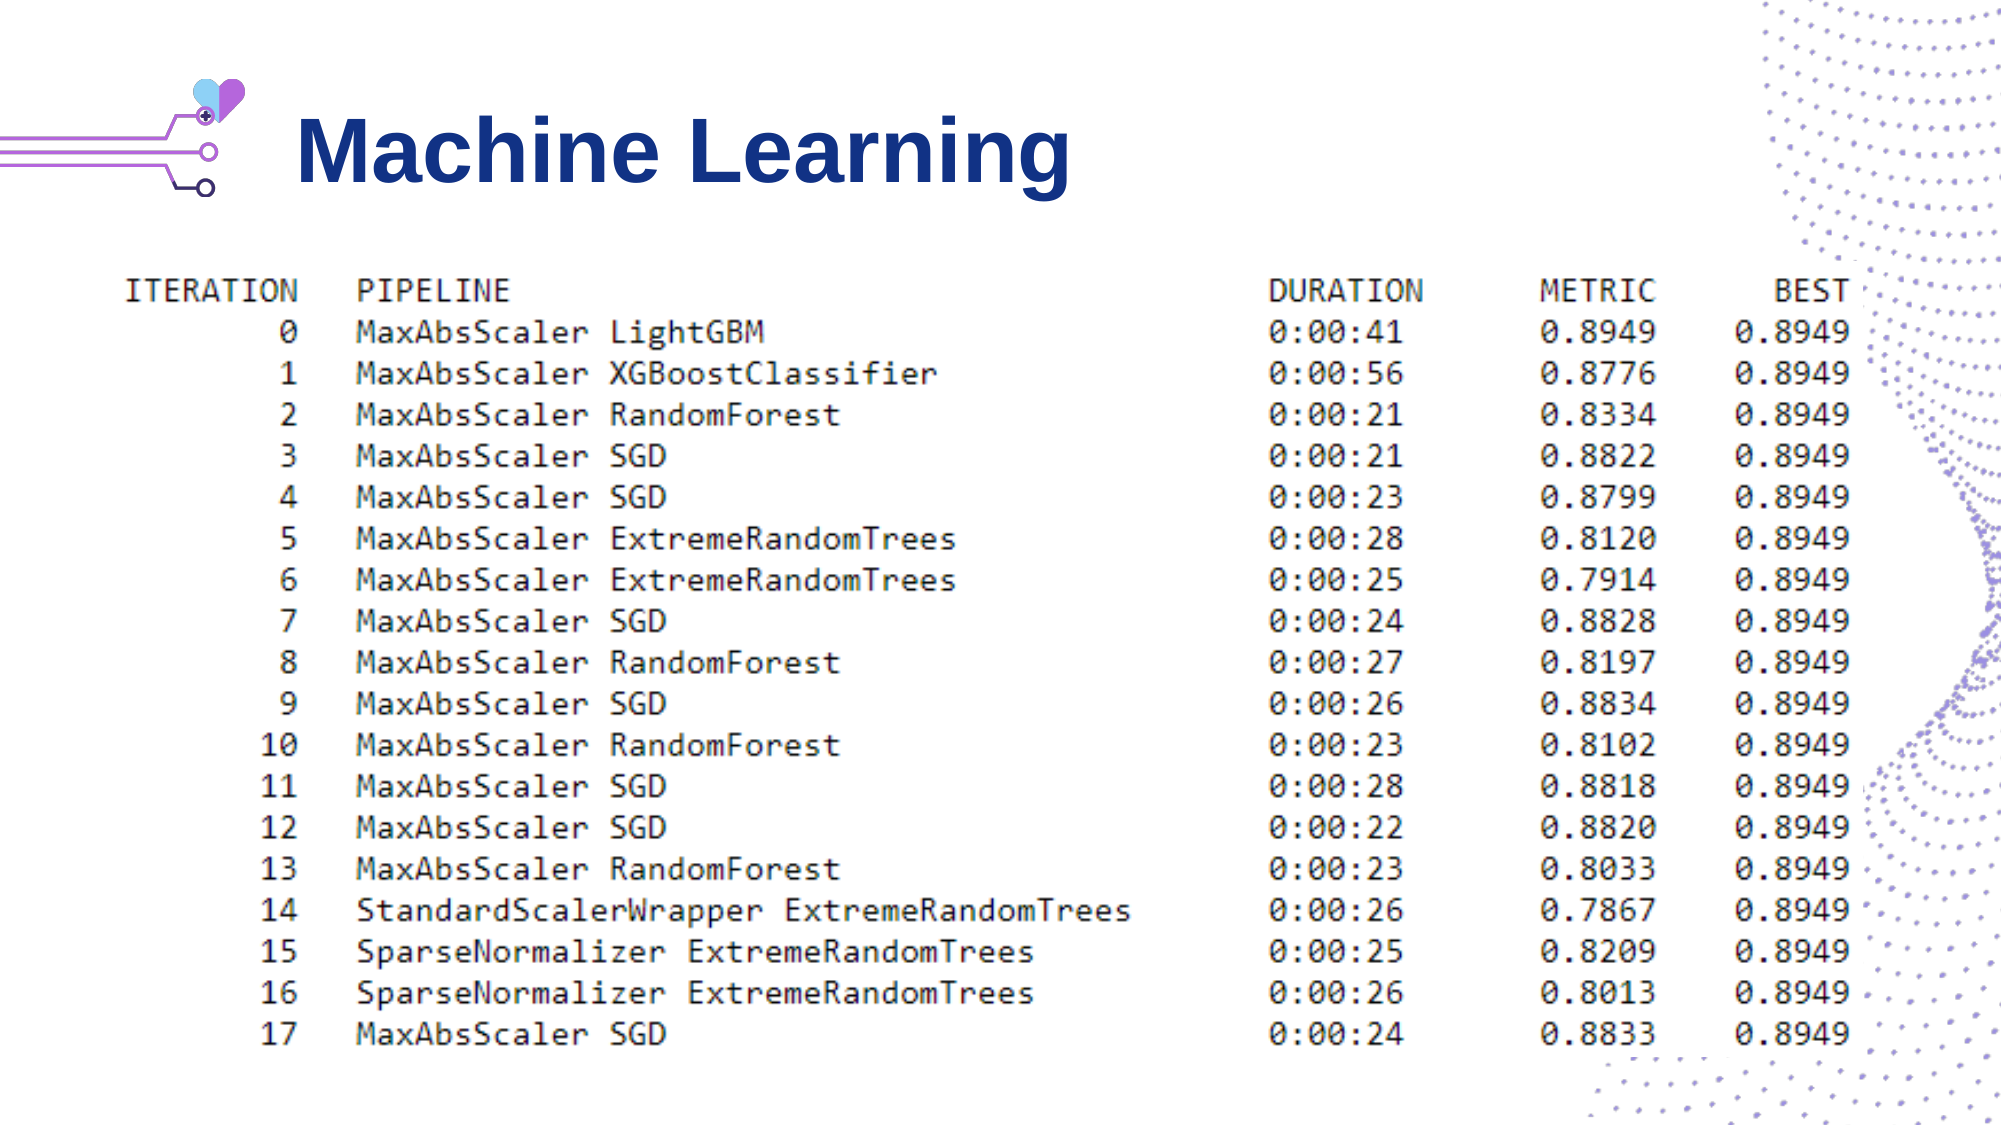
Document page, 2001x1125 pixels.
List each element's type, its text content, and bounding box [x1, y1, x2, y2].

picture [0, 79, 245, 197]
picture [114, 261, 1863, 1057]
title Machine Learning [280, 44, 1863, 259]
